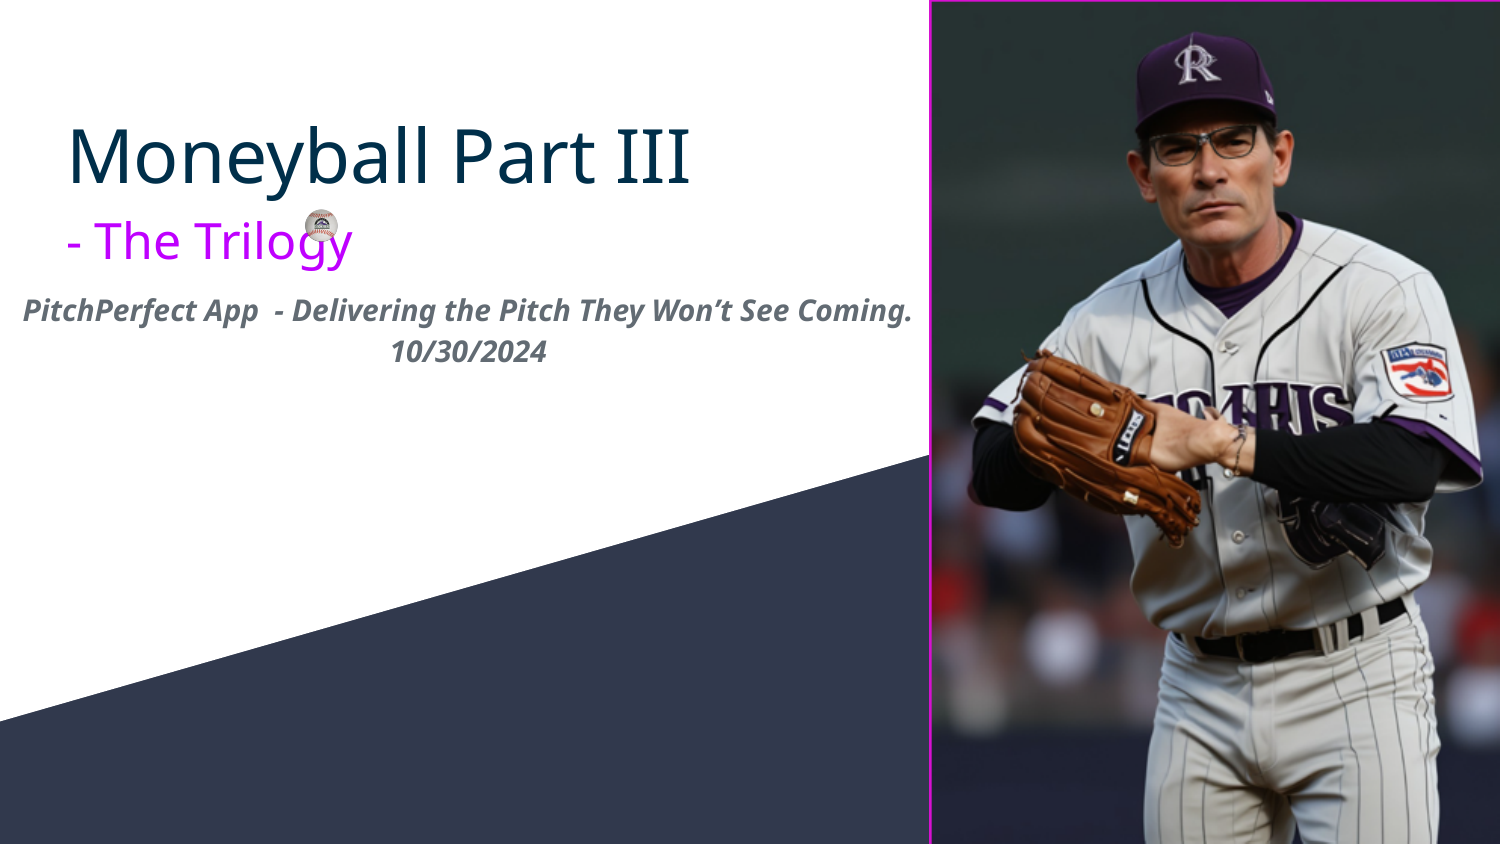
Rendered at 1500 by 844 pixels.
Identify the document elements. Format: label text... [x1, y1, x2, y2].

picture [304, 208, 340, 244]
title Moneyball Part III - The Trilogy [51, 88, 924, 274]
picture [929, 0, 1500, 844]
subtitle PitchPerfect App - Delivering the Pitch They Won’t See Coming. 10/30/2024 [0, 274, 924, 396]
